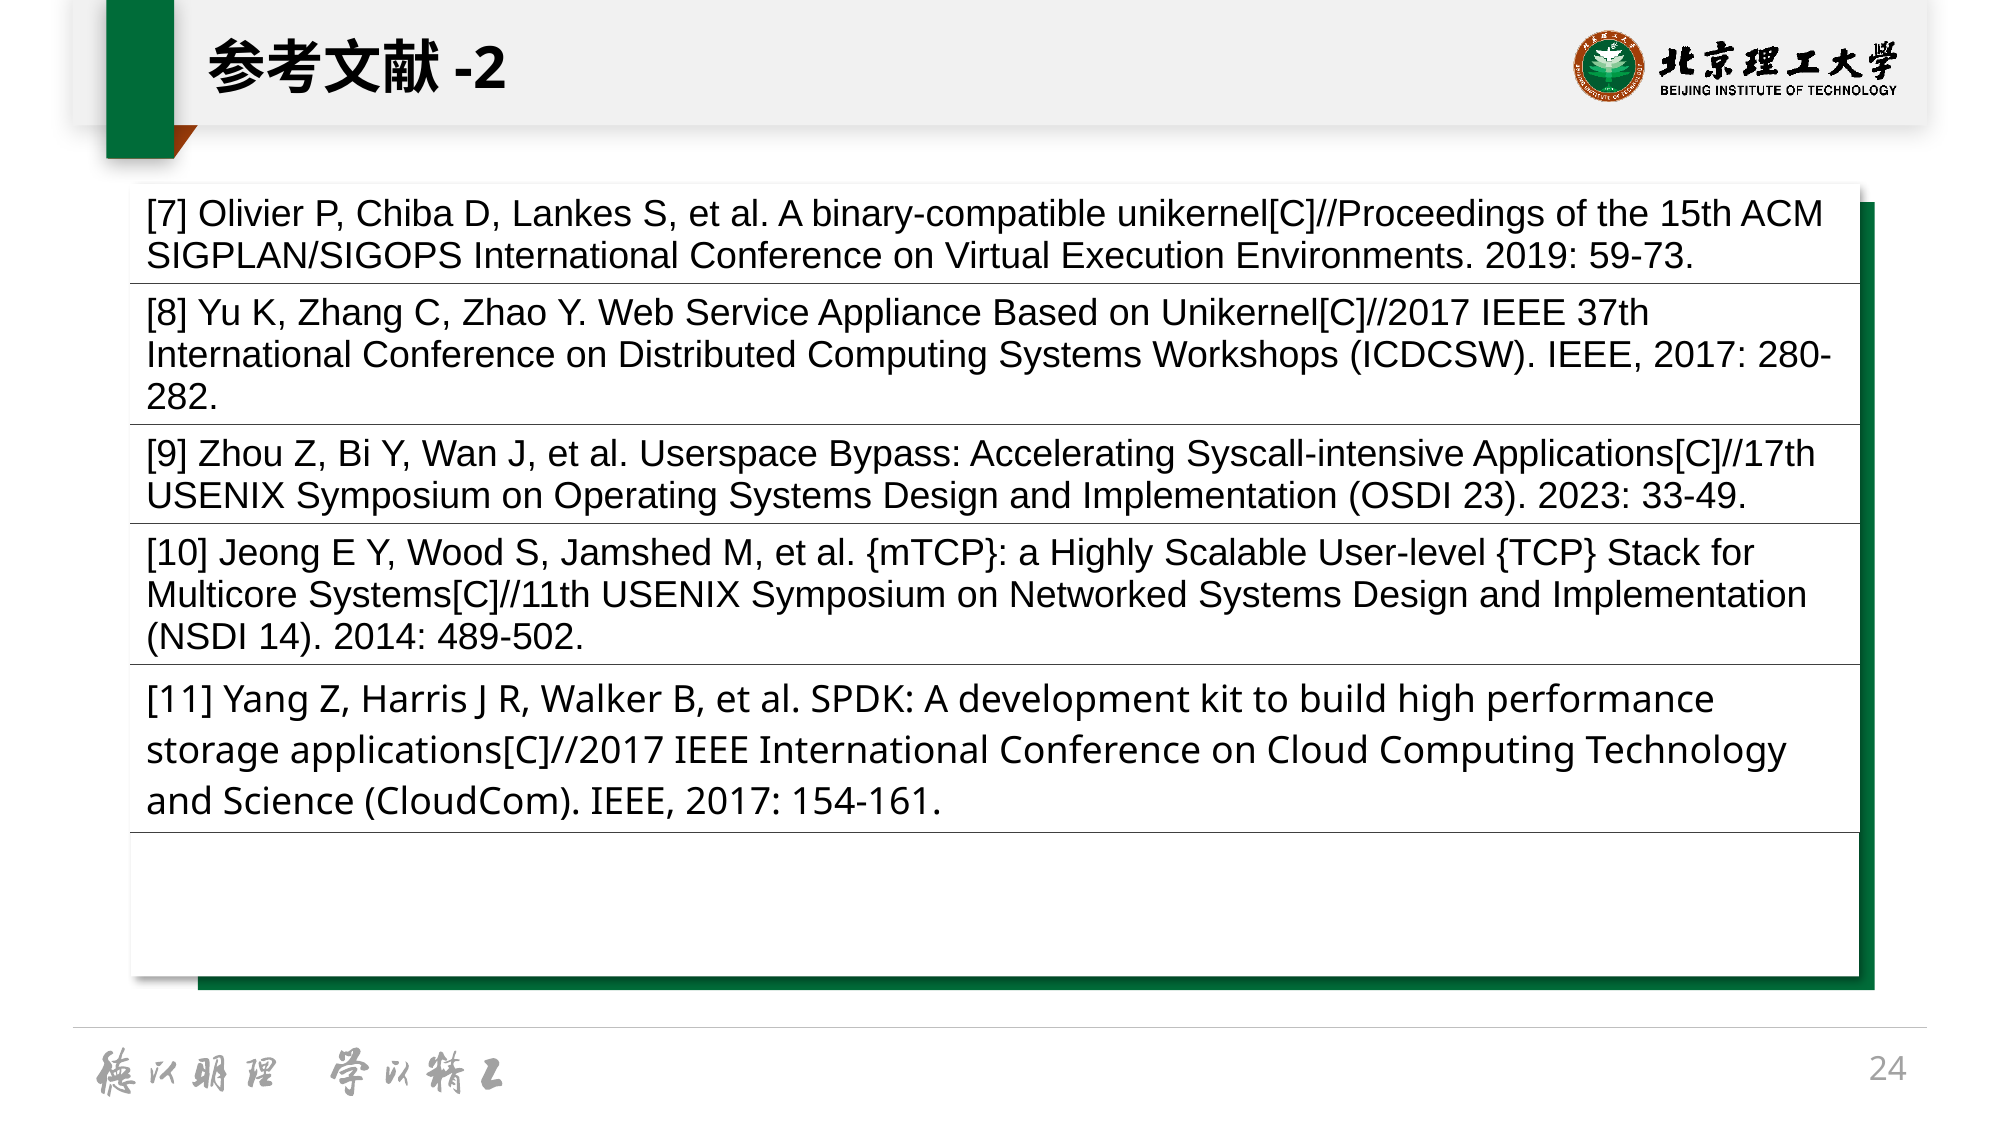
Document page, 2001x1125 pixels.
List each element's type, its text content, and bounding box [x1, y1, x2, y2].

table_cell [8] Yu K, Zhang C, Zhao Y. Web Service Appliance Based on Unikernel[C]//2017 IEEE 37th International Conference on Distributed Computing Systems Workshops (ICDCSW). IEEE, 2017: 280-282. [132, 284, 1858, 424]
text_box [197, 201, 1876, 991]
table_header [7] Olivier P, Chiba D, Lankes S, et al. A binary-compatible unikernel[C]//Proceedings of the 15th ACM SIGPLAN/SIGOPS International Conference on Virtual Execution Environments. 2019: 59-73. [132, 185, 1858, 283]
table_cell [9] Zhou Z, Bi Y, Wan J, et al. Userspace Bypass: Accelerating Syscall-intensive Applications[C]//17th USENIX Symposium on Operating Systems Design and Implementation (OSDI 23). 2023: 33-49. [132, 425, 1858, 523]
text_box [131, 833, 1859, 977]
picture [1573, 30, 1897, 102]
table_cell [10] Jeong E Y, Wood S, Jamshed M, et al. {mTCP}: a Highly Scalable User-level {TCP} Stack for Multicore Systems[C]//11th USENIX Symposium on Networked Systems Design and Implementation (NSDI 14). 2014: 489-502. [132, 524, 1858, 664]
table_cell [11] Yang Z, Harris J R, Walker B, et al. SPDK: A development kit to build high performance storage applications[C]//2017 IEEE International Conference on Cloud Computing Technology and Science (CloudCom). IEEE, 2017: 154-161. [132, 665, 1858, 832]
title 参考文献-2 [192, 30, 1513, 110]
